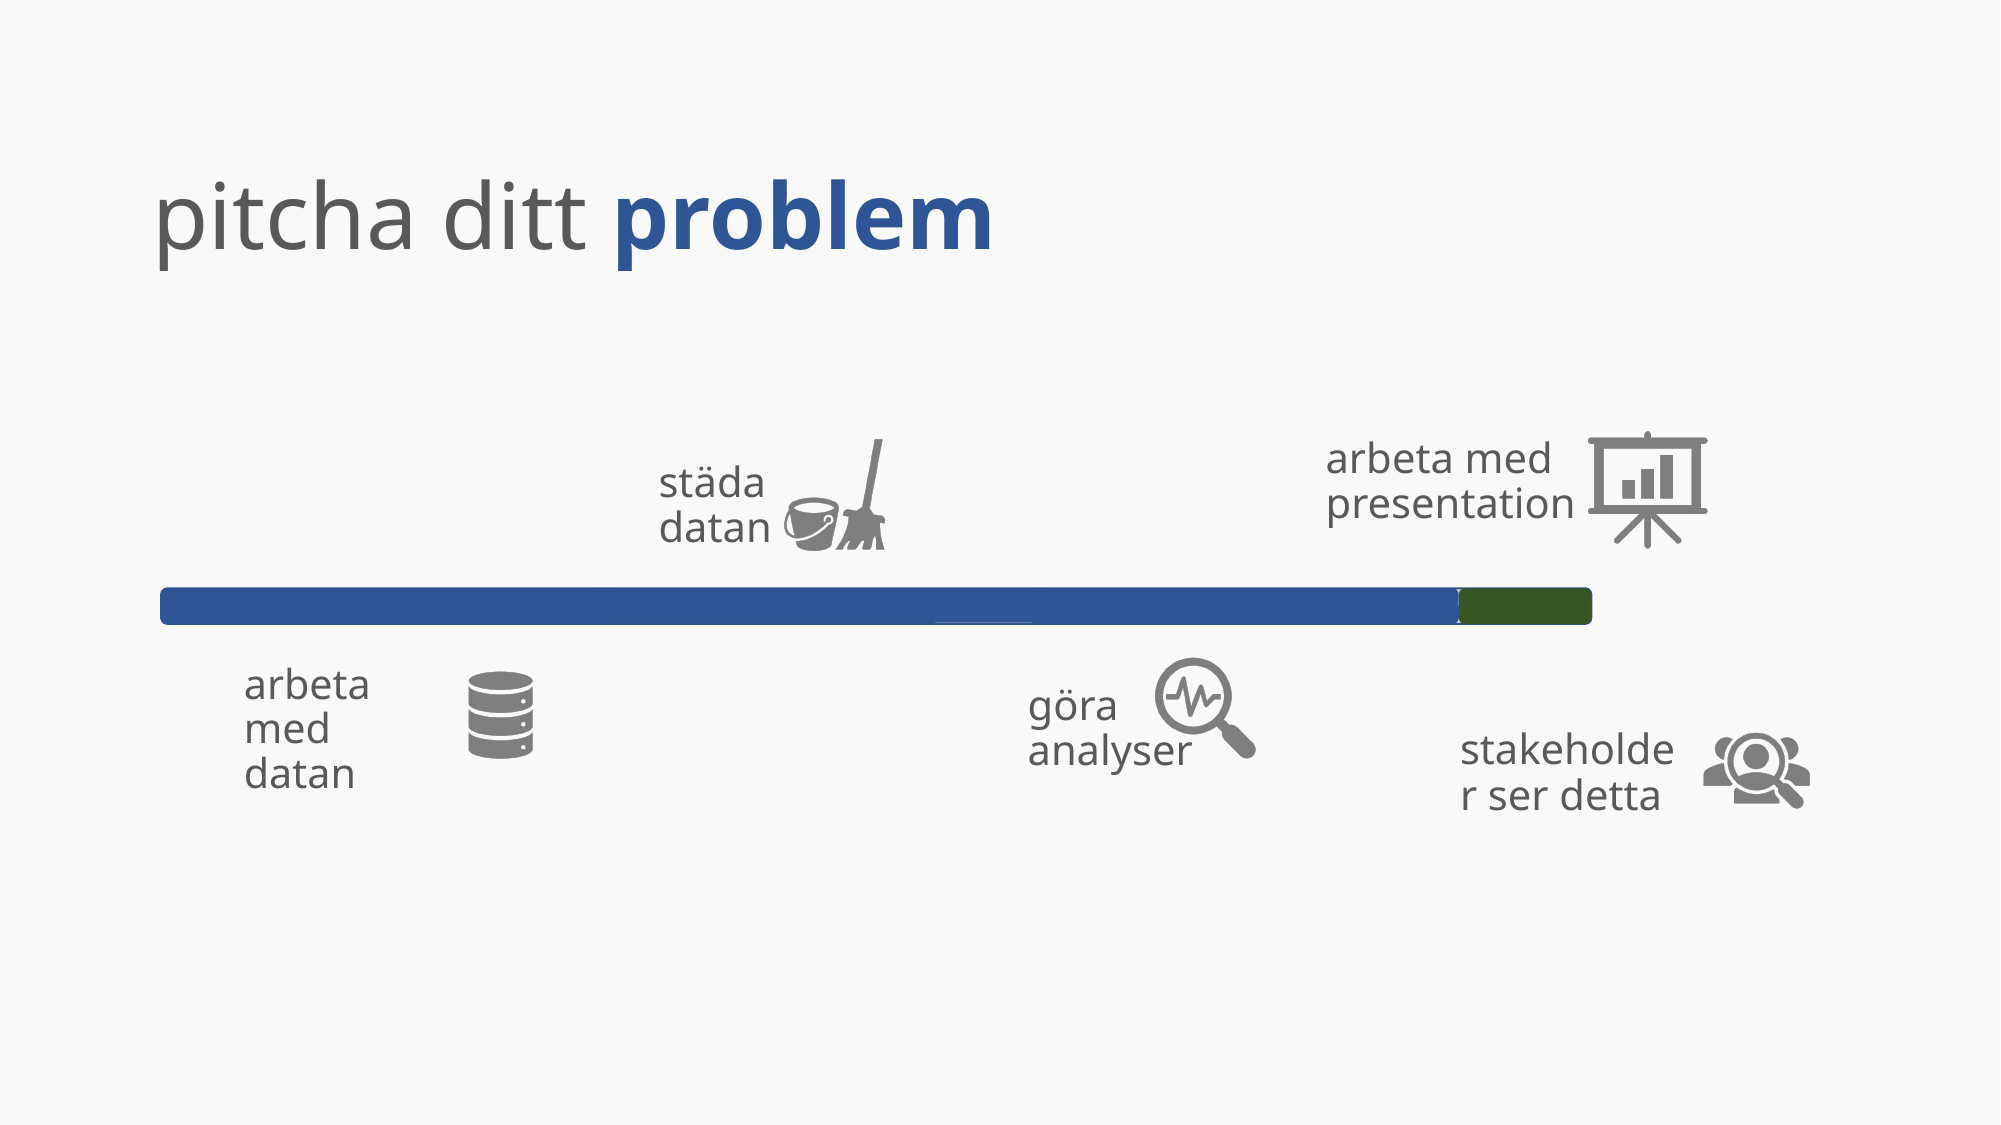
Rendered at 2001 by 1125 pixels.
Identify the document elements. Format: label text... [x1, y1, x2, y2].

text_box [1310, 414, 1723, 570]
text_box [1459, 587, 1593, 625]
text_box pitcha ditt problem [137, 59, 1863, 278]
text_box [1444, 710, 1817, 834]
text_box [228, 656, 555, 807]
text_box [1012, 647, 1267, 786]
text_box [159, 587, 617, 625]
text_box [1032, 587, 1460, 625]
text_box [589, 587, 1050, 624]
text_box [643, 434, 895, 563]
